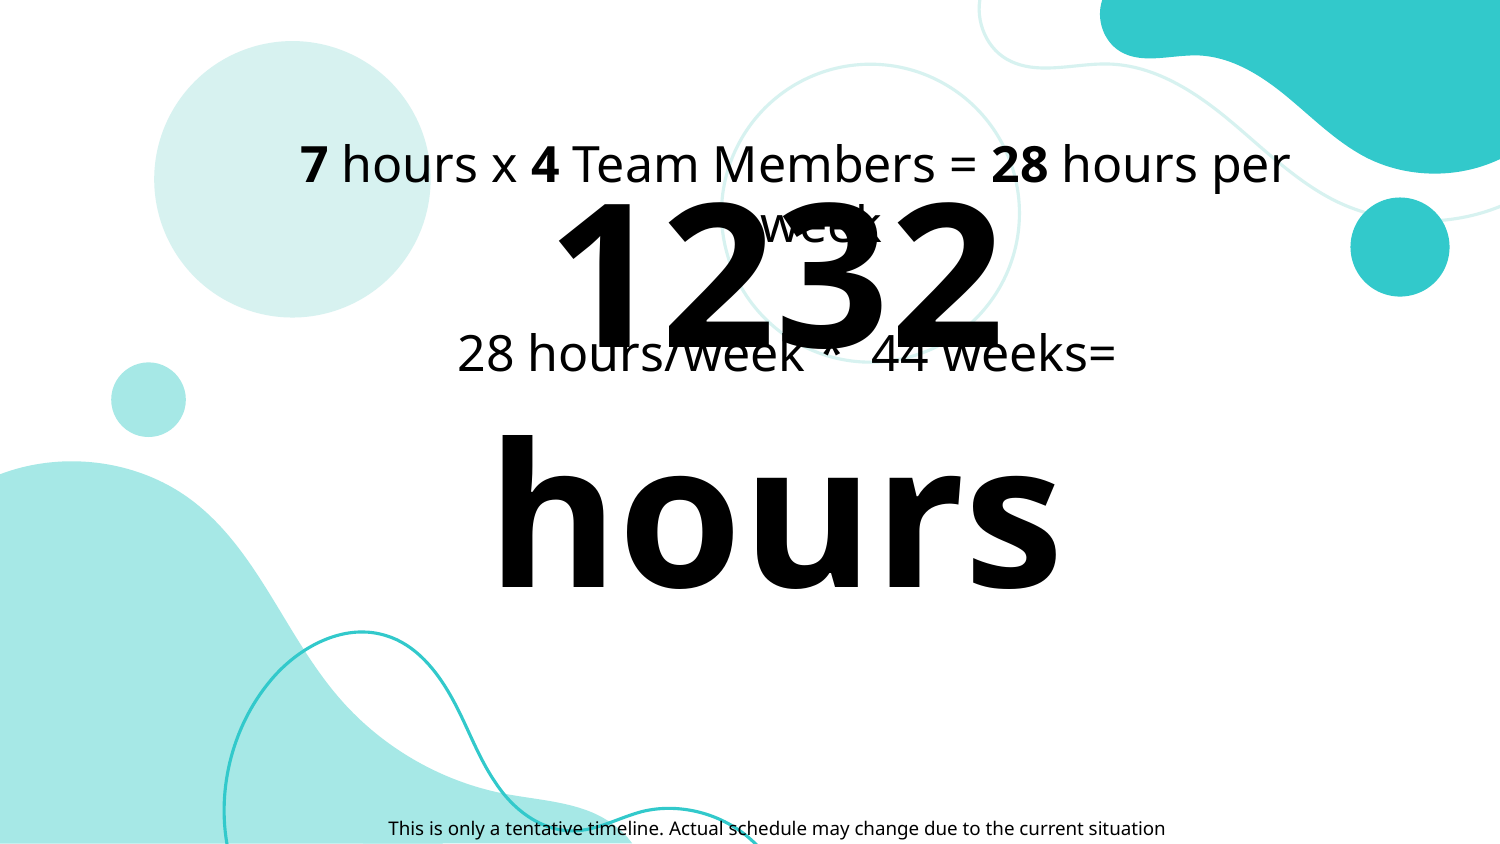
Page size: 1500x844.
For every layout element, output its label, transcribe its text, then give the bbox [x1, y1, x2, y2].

text_box This is only a tentative timeline. Actual schedule may change due to the current situation [273, 801, 1257, 844]
text_box 28 hours/week * 44 weeks= [389, 306, 1163, 510]
title 1232 hours [248, 321, 1304, 643]
subtitle 7 hours x 4 Team Members = 28 hours per week [238, 117, 1330, 321]
